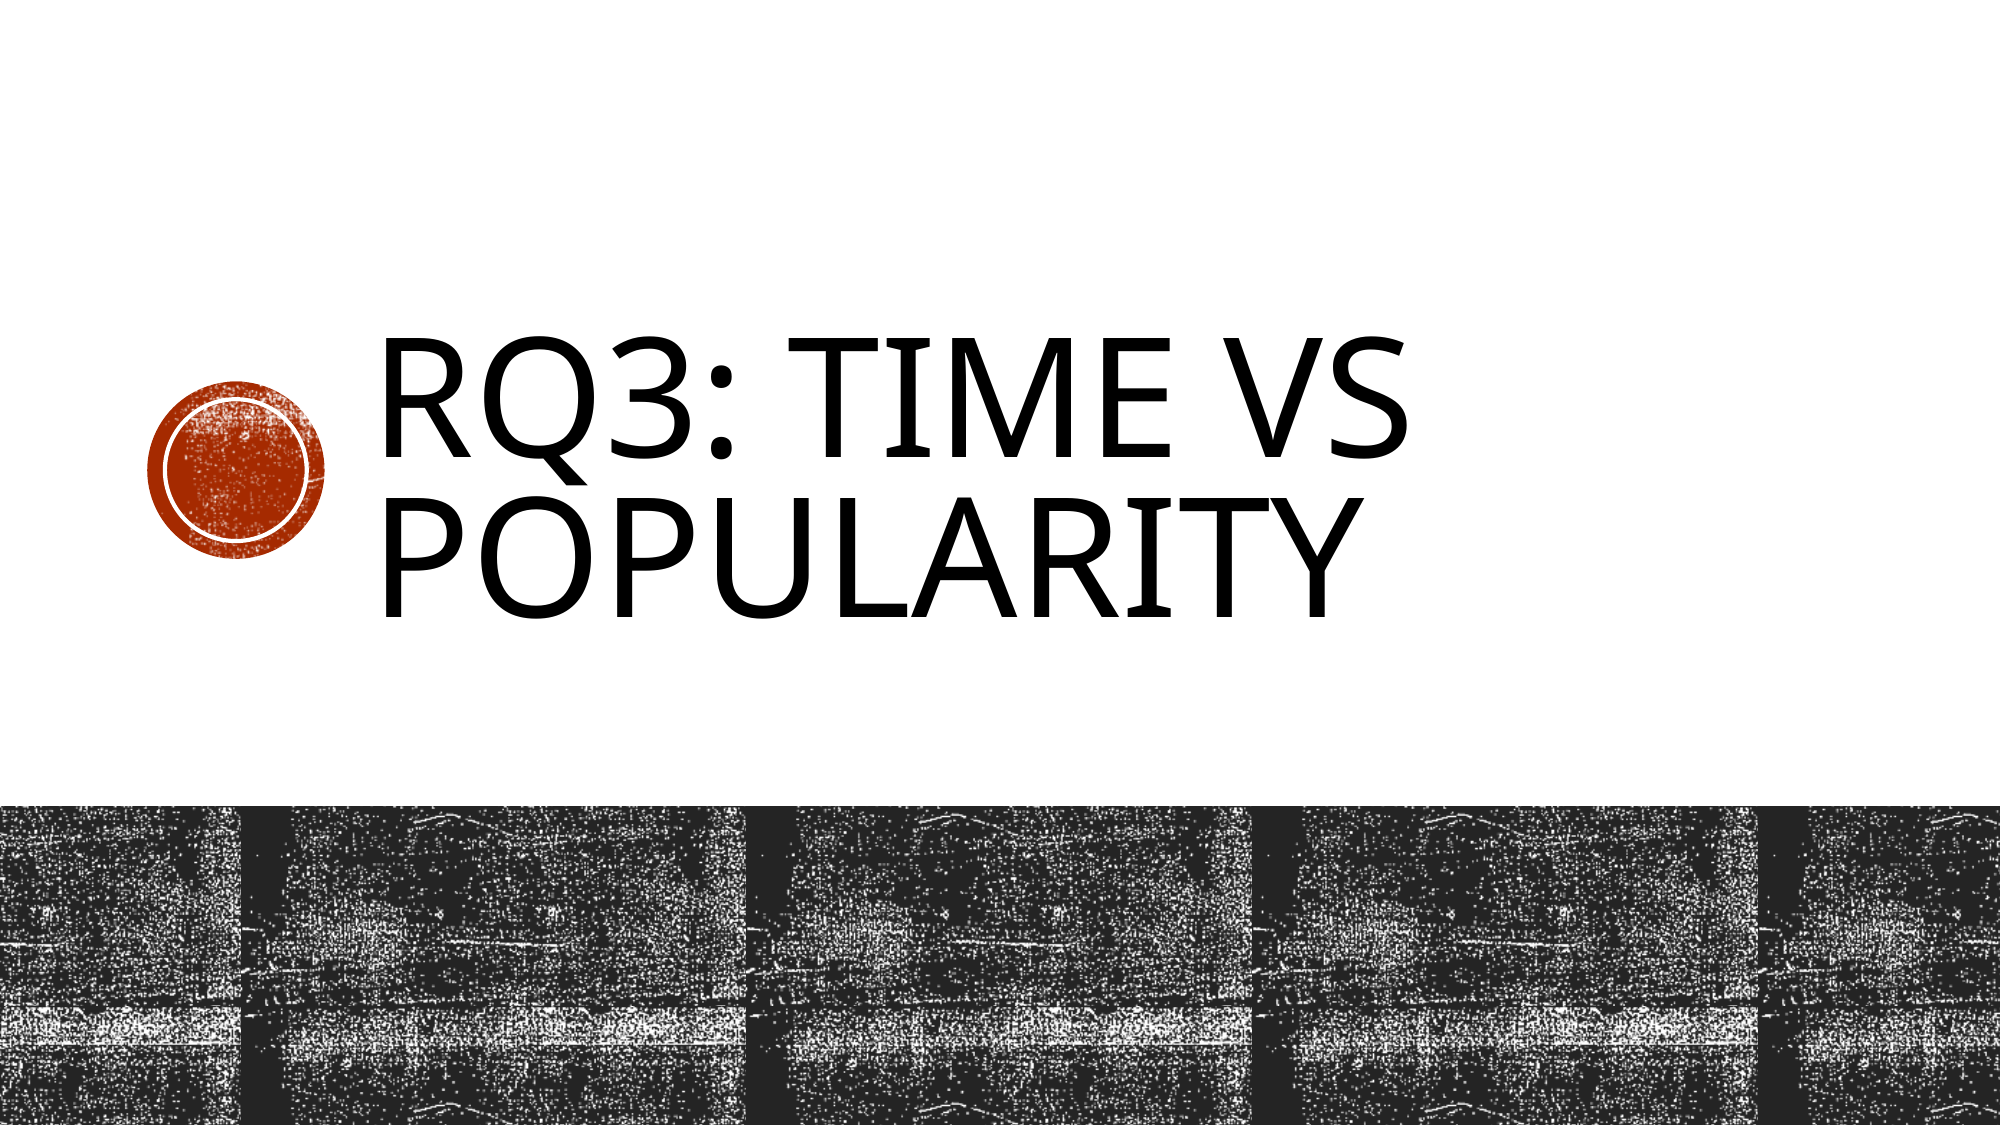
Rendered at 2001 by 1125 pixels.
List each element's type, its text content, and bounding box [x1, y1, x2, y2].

title RQ3: Time Vs Popularity [355, 201, 1878, 779]
